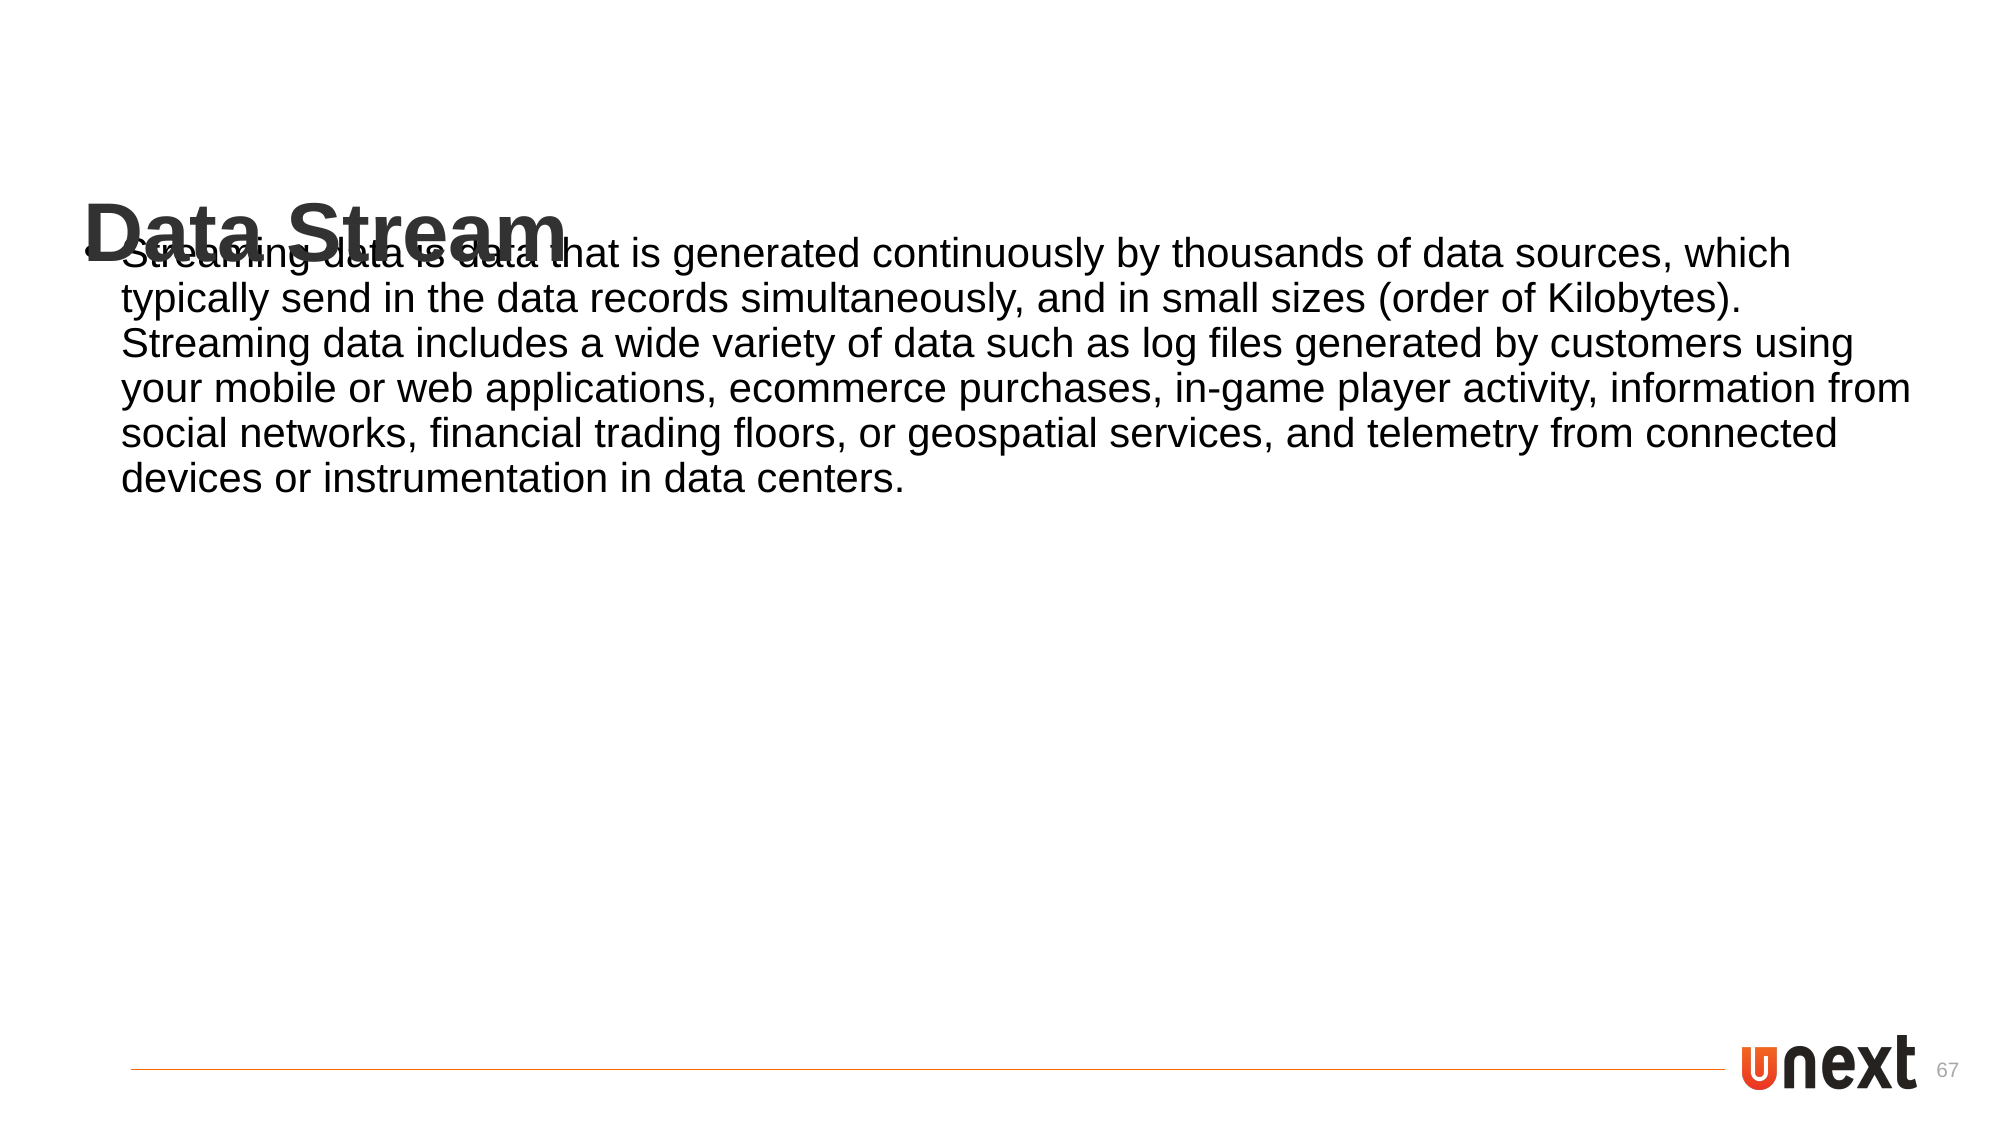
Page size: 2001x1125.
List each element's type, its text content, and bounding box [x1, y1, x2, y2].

text_box Streaming data is data that is generated continuously by thousands of data sources, which typically send in the data records simultaneously, and in small sizes (order of Kilobytes). Streaming data includes a wide variety of data such as log files generated by customers using your mobile or web applications, ecommerce purchases, in-game player activity, information from social networks, financial trading floors, or geospatial services, and telemetry from connected devices or instrumentation in data centers. [76, 286, 1951, 1048]
picture [1742, 1081, 1917, 1090]
slide_number 67 [84, 1058, 1960, 1081]
picture [1742, 1048, 1917, 1058]
text_box Data Stream [76, 78, 1951, 286]
